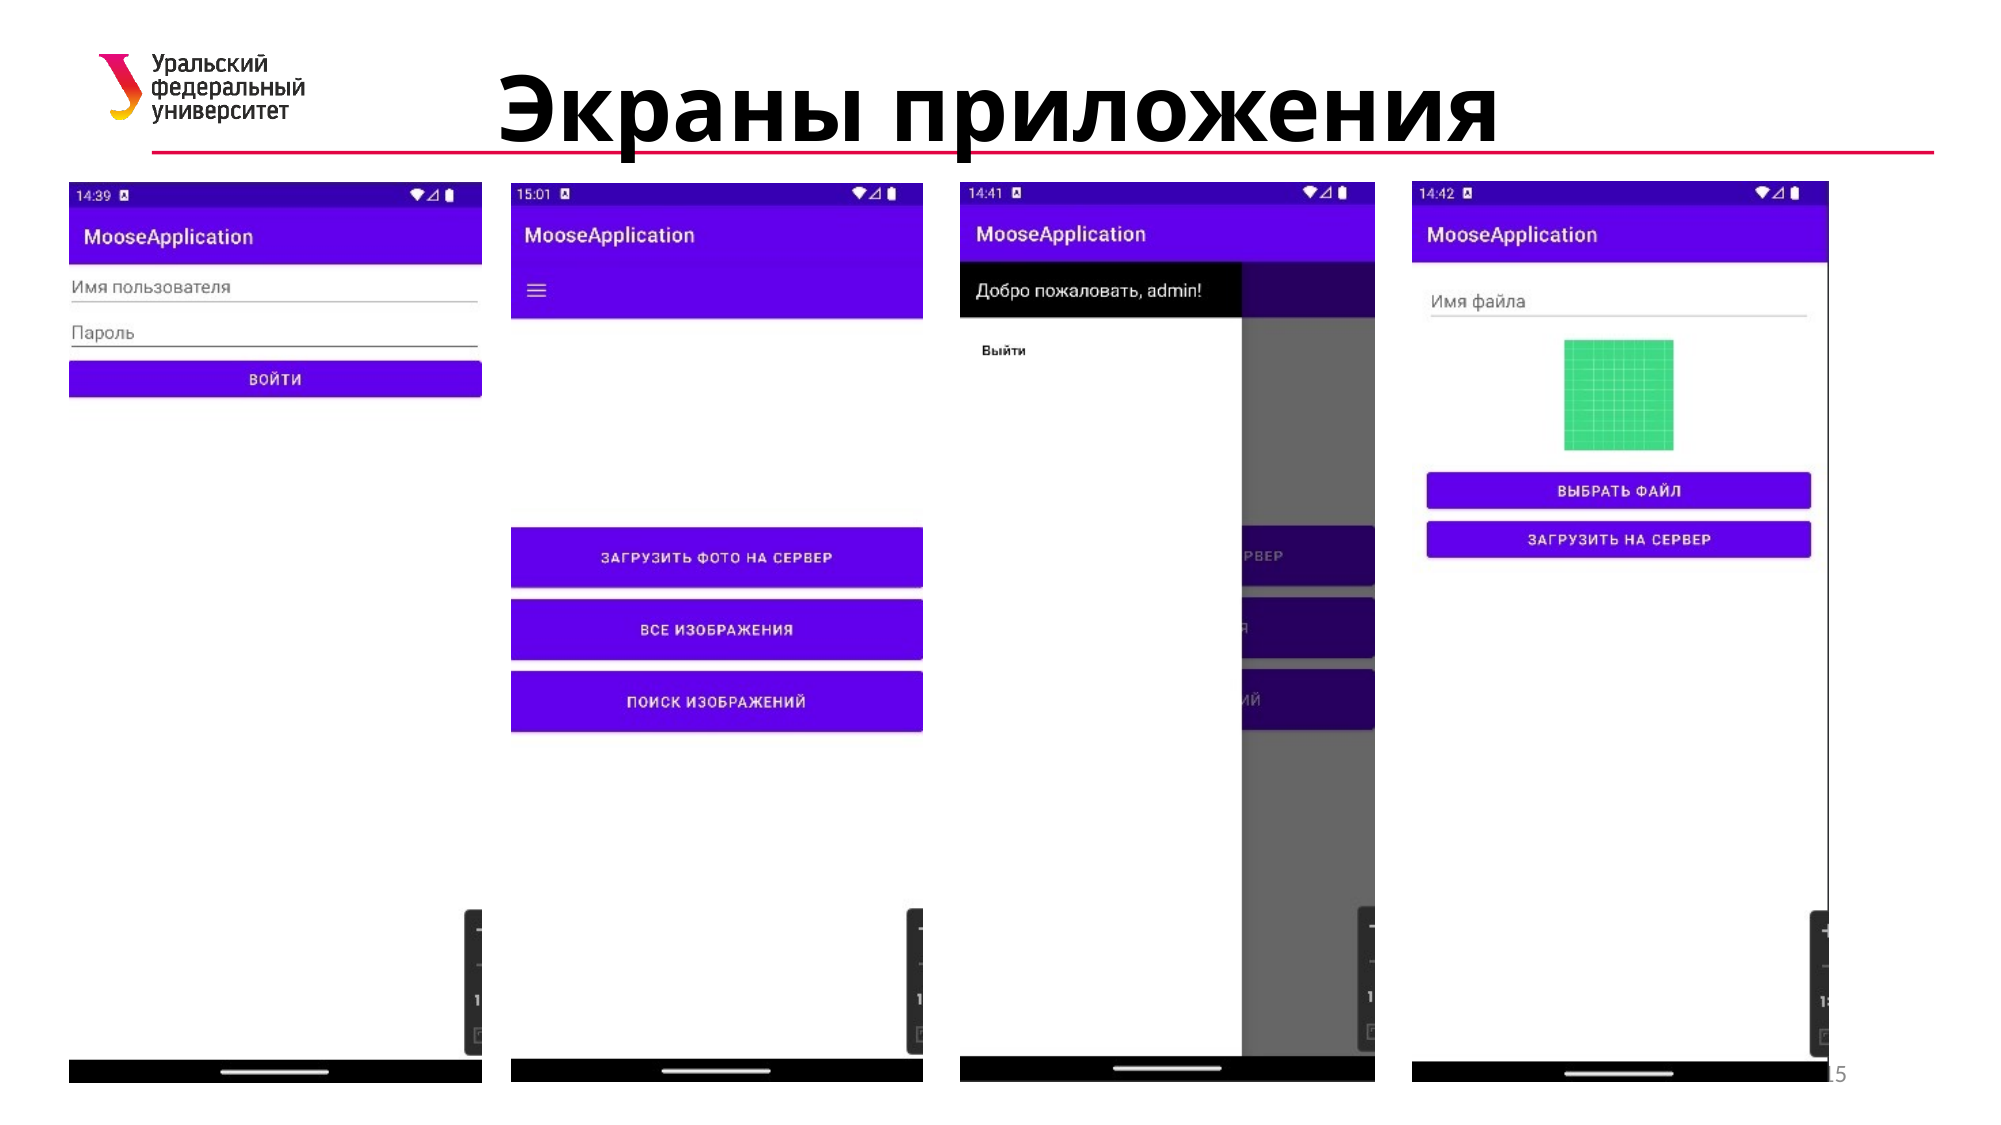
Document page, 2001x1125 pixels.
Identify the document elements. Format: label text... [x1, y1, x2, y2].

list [98, 52, 320, 124]
slide_number 15 [1412, 1042, 1863, 1103]
picture [69, 182, 482, 1083]
picture [511, 183, 923, 1082]
text_box [151, 150, 164, 155]
text_box Экраны приложения [164, 42, 1836, 167]
text_box [1836, 150, 1935, 155]
picture [1412, 181, 1829, 1083]
picture [960, 181, 1375, 1082]
